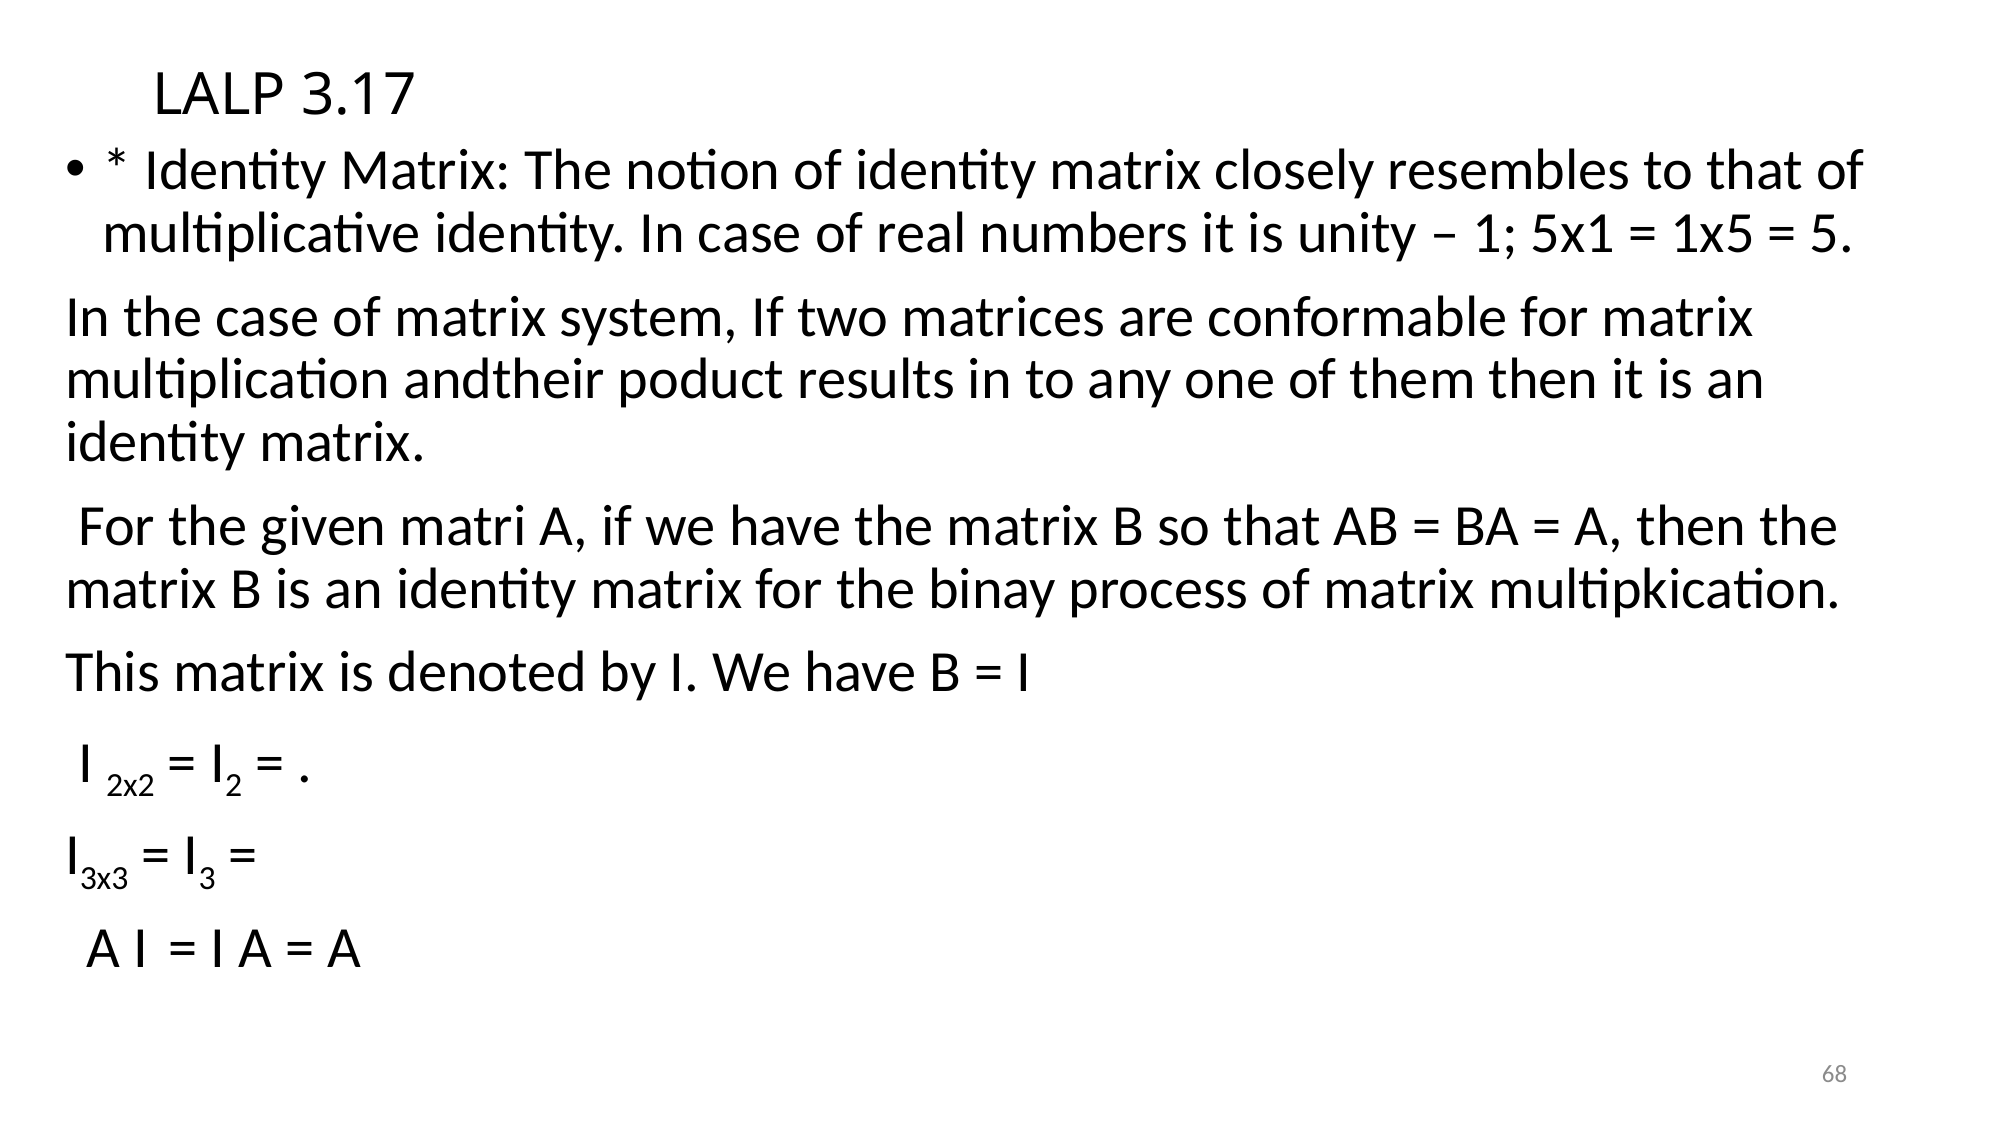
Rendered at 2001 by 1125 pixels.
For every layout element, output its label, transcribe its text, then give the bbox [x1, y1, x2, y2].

title LALP 3.17 [137, 59, 1863, 132]
slide_number 68 [1412, 1042, 1863, 1103]
